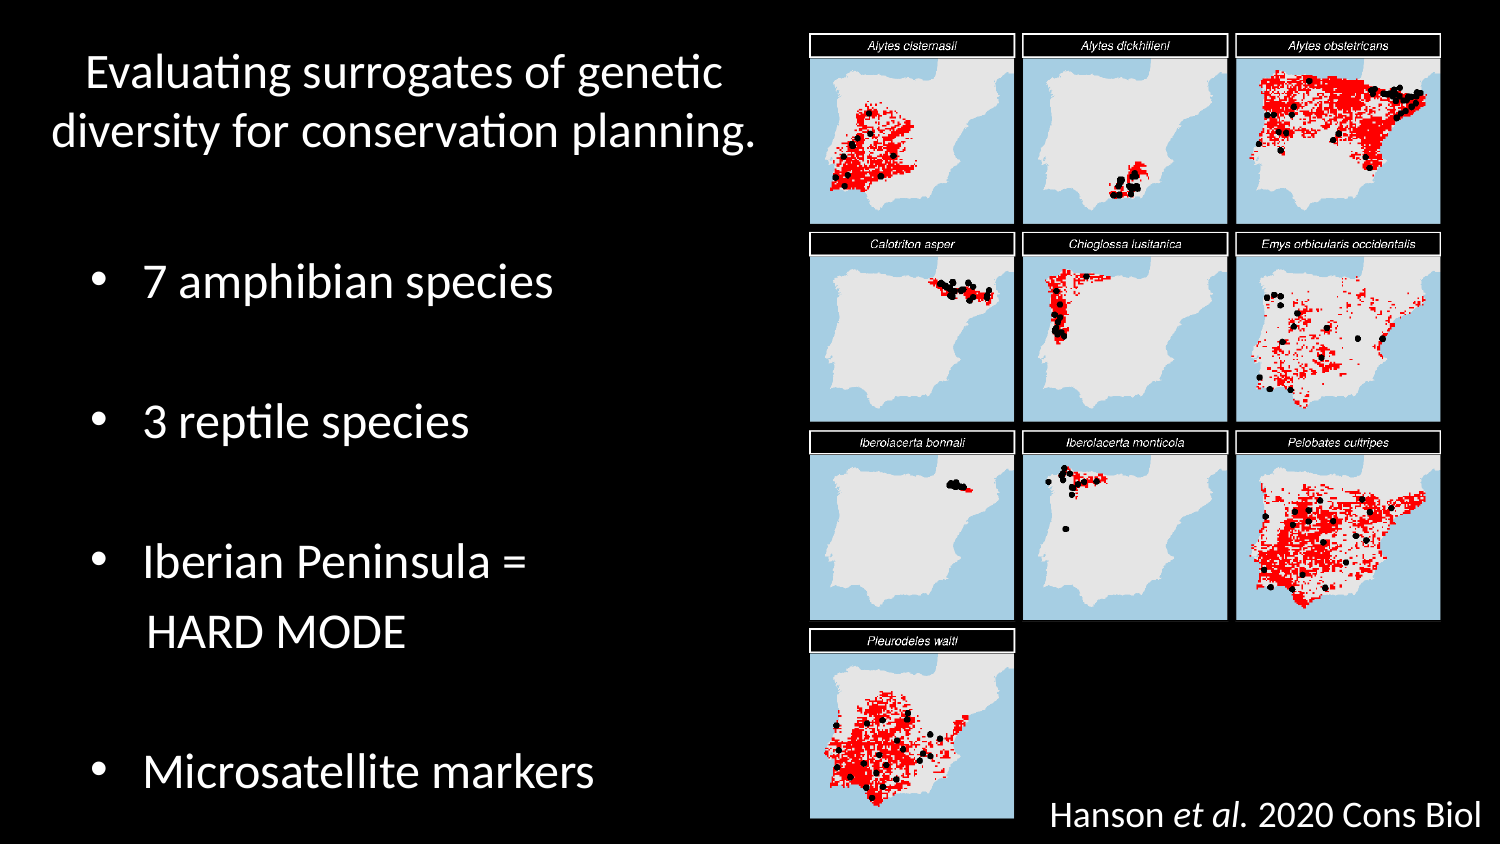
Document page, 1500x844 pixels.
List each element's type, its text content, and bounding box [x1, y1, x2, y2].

title Evaluating surrogates of genetic diversity for conservation planning. [15, 13, 794, 183]
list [809, 33, 1441, 820]
text_box 7 amphibian species 3 reptile species Iberian Peninsula = HARD MODE Microsatellite markers [75, 240, 732, 810]
text_box Hanson et al. 2020 Cons Biol [1034, 783, 1498, 843]
